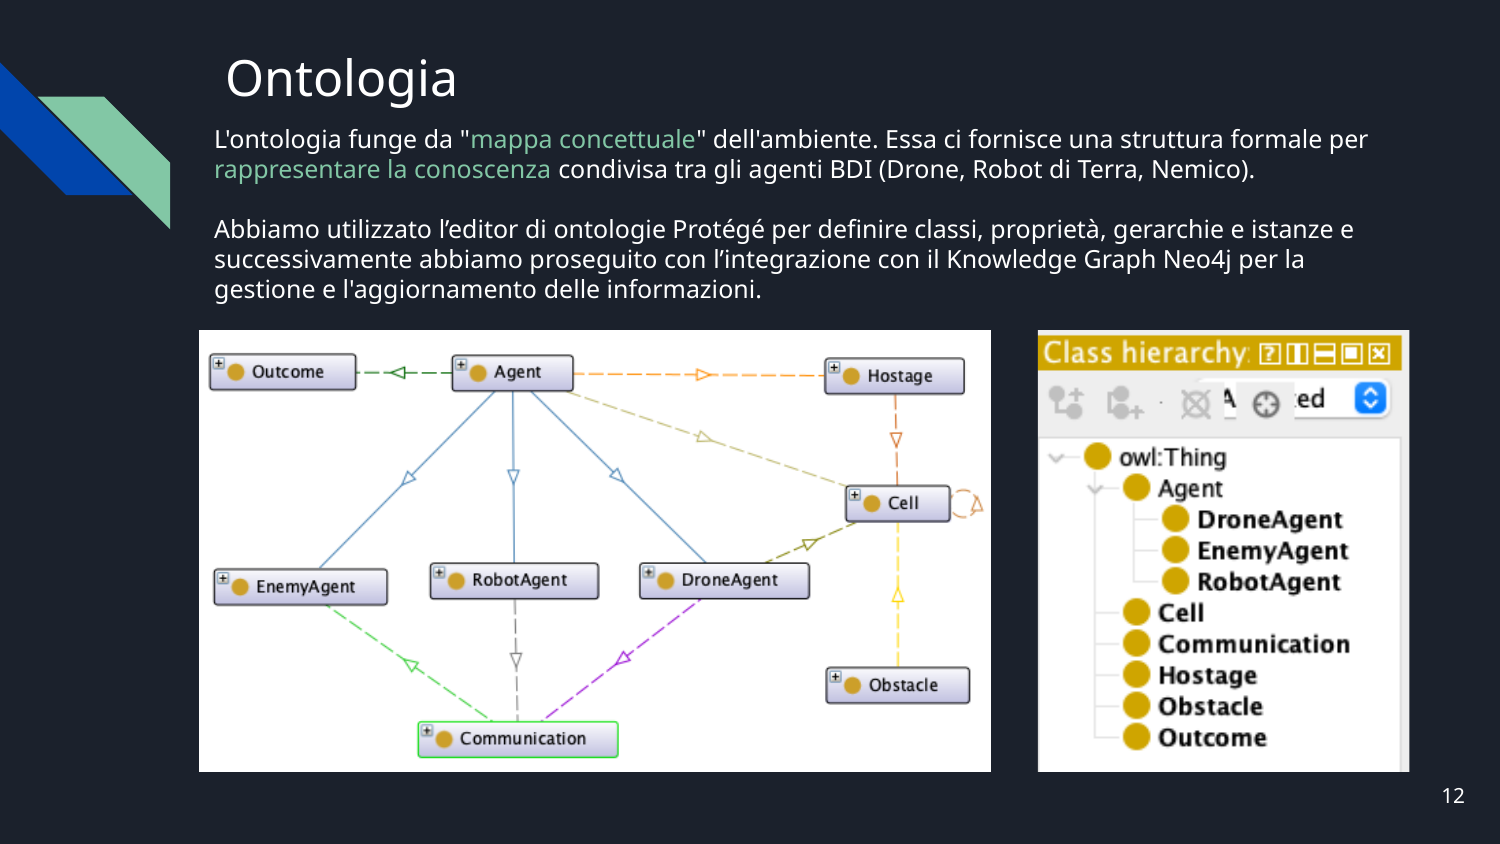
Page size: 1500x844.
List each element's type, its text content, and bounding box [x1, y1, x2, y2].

picture [198, 329, 991, 772]
picture [1037, 329, 1410, 772]
slide_number ‹#› [1389, 764, 1480, 830]
text_box L'ontologia funge da "mappa concettuale" dell'ambiente. Essa ci fornisce una struttura formale per rappresentare la conoscenza condivisa tra gli agenti BDI (Drone, Robot di Terra, Nemico). Abbiamo utilizzato l’editor di ontologie Protégé per definire classi, proprietà, gerarchie e istanze e successivamente abbiamo proseguito con l’integrazione con il Knowledge Graph Neo4j per la gestione e l'aggiornamento delle informazioni. [199, 108, 1410, 319]
title Ontologia [210, 31, 1365, 108]
